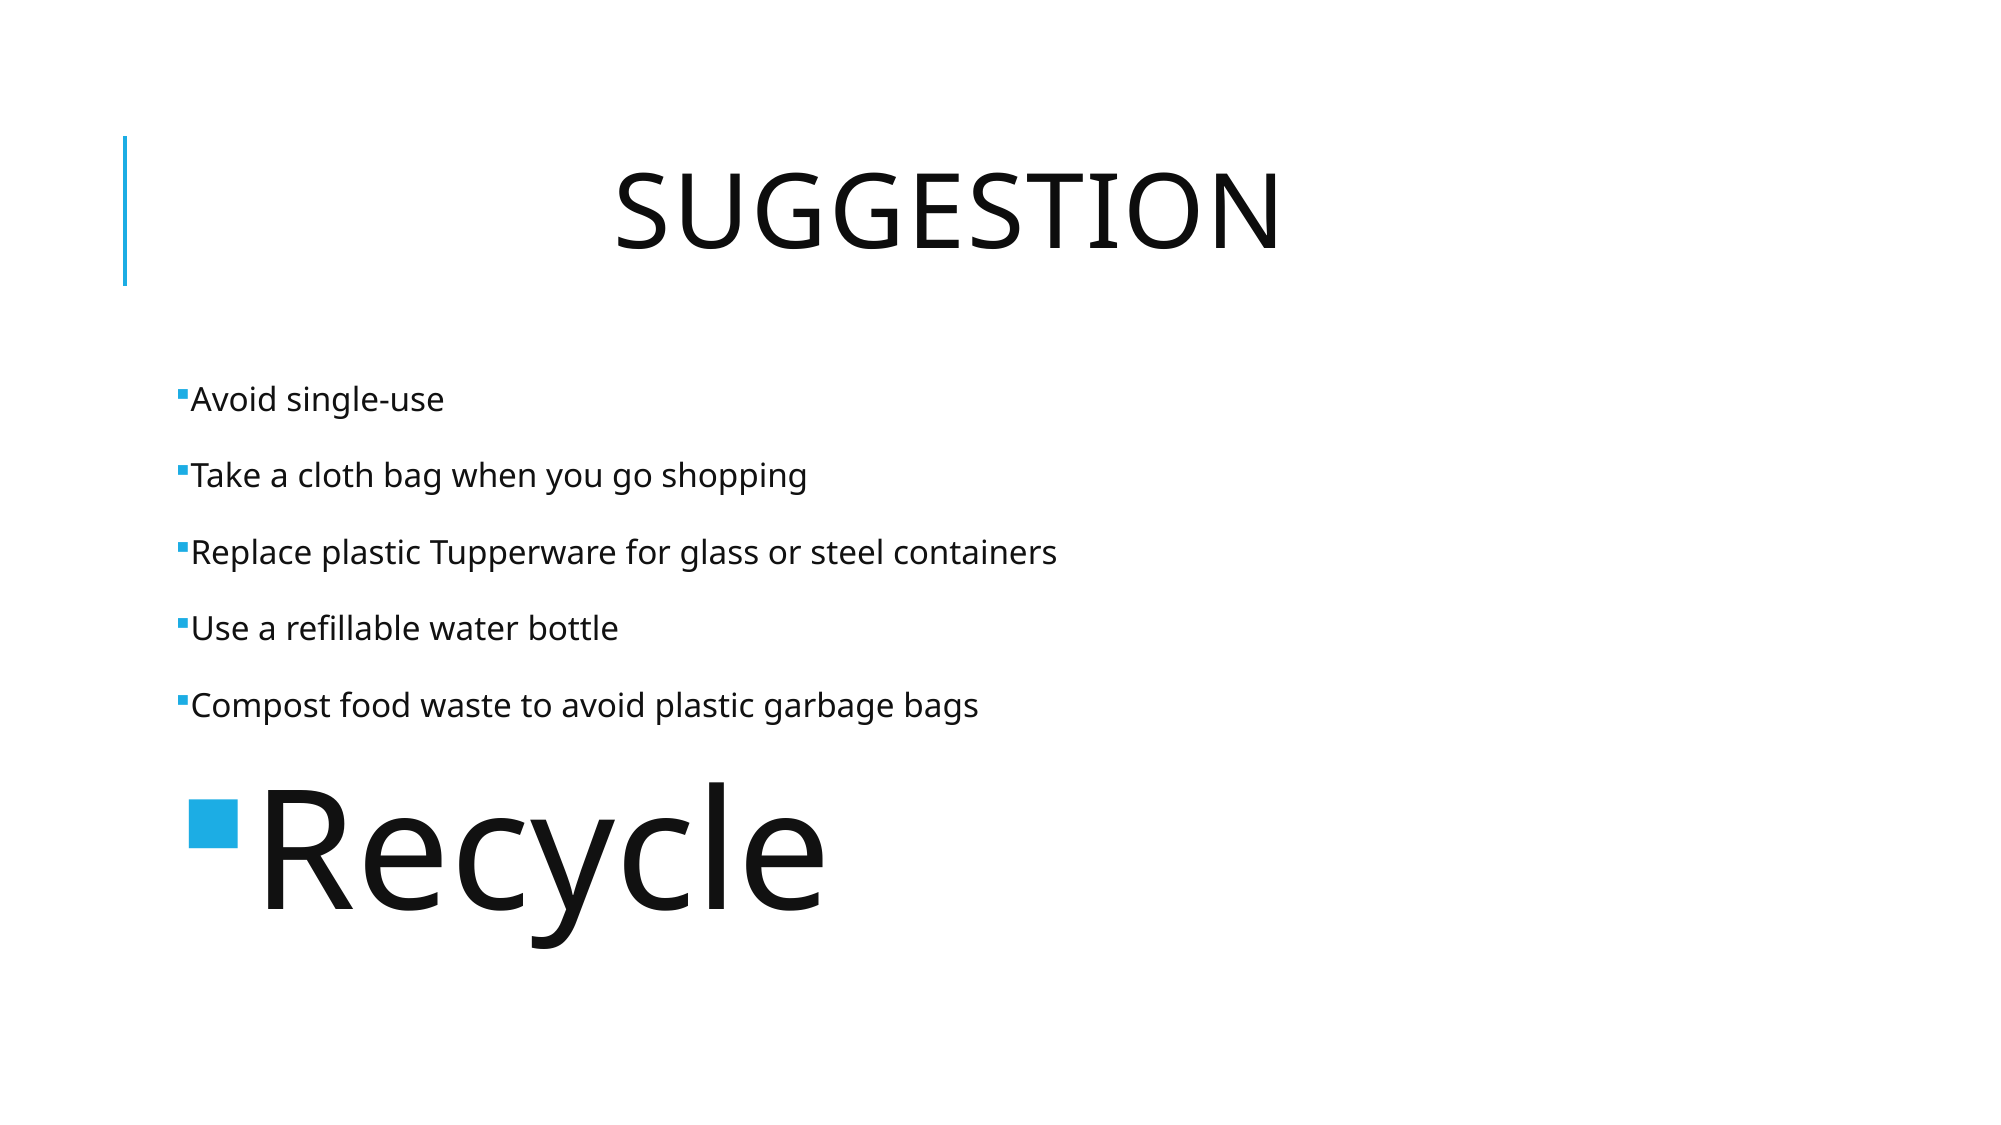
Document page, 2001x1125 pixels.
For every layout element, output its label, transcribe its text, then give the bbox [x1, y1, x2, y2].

title Suggestion [168, 96, 1763, 342]
list Avoid single-use Take a cloth bag when you go shopping Replace plastic Tupperware for glass or steel containers Use a refillable water bottle Compost food waste to avoid plastic garbage bags Recycle [168, 375, 1763, 1035]
